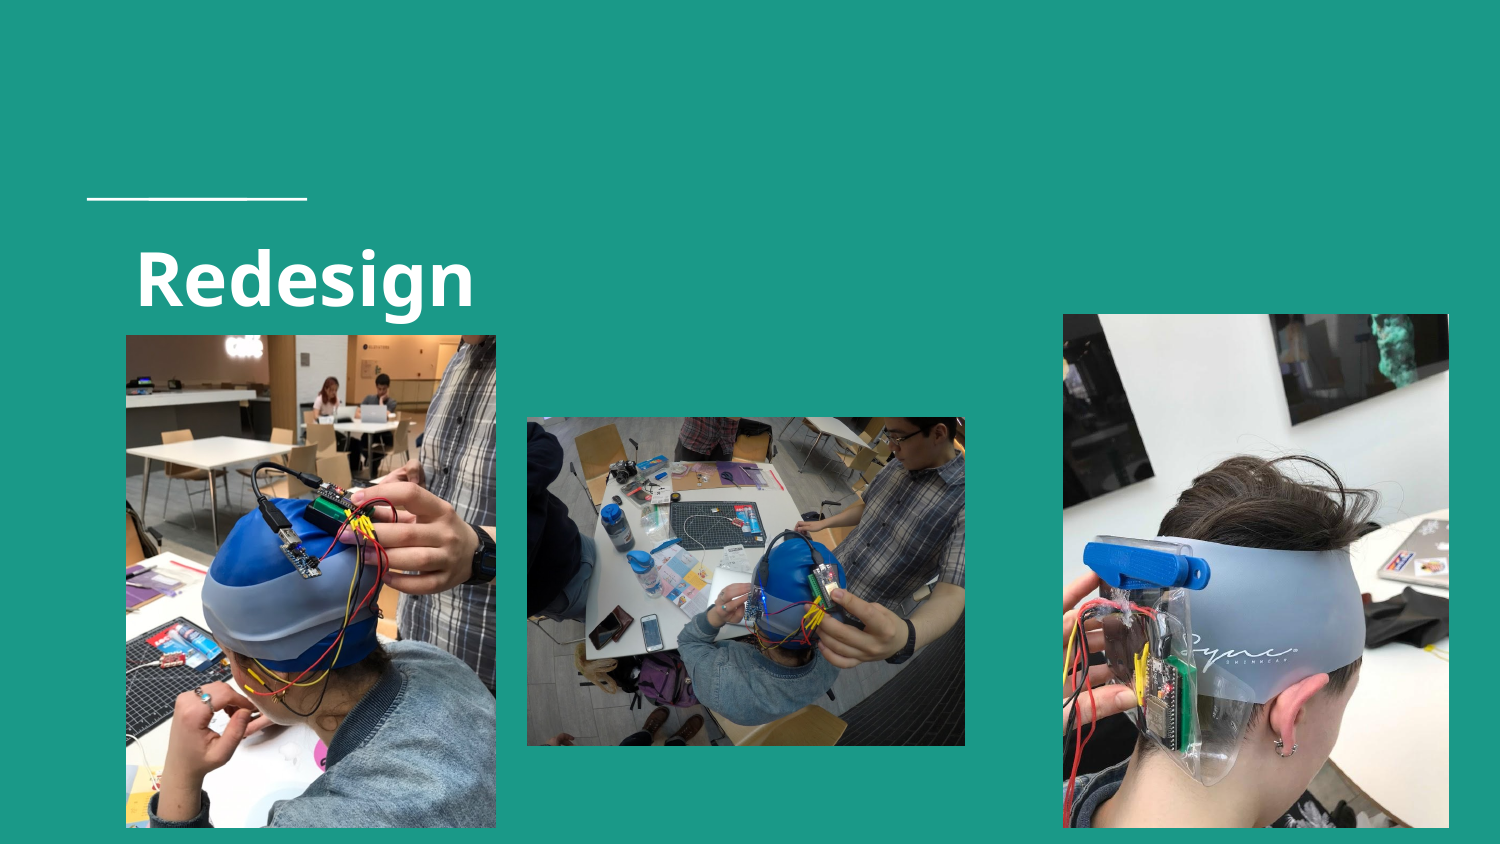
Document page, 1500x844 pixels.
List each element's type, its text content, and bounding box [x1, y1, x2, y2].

picture [126, 335, 496, 828]
picture [1063, 314, 1449, 828]
picture [526, 417, 965, 746]
title Redesign [119, 216, 1381, 466]
